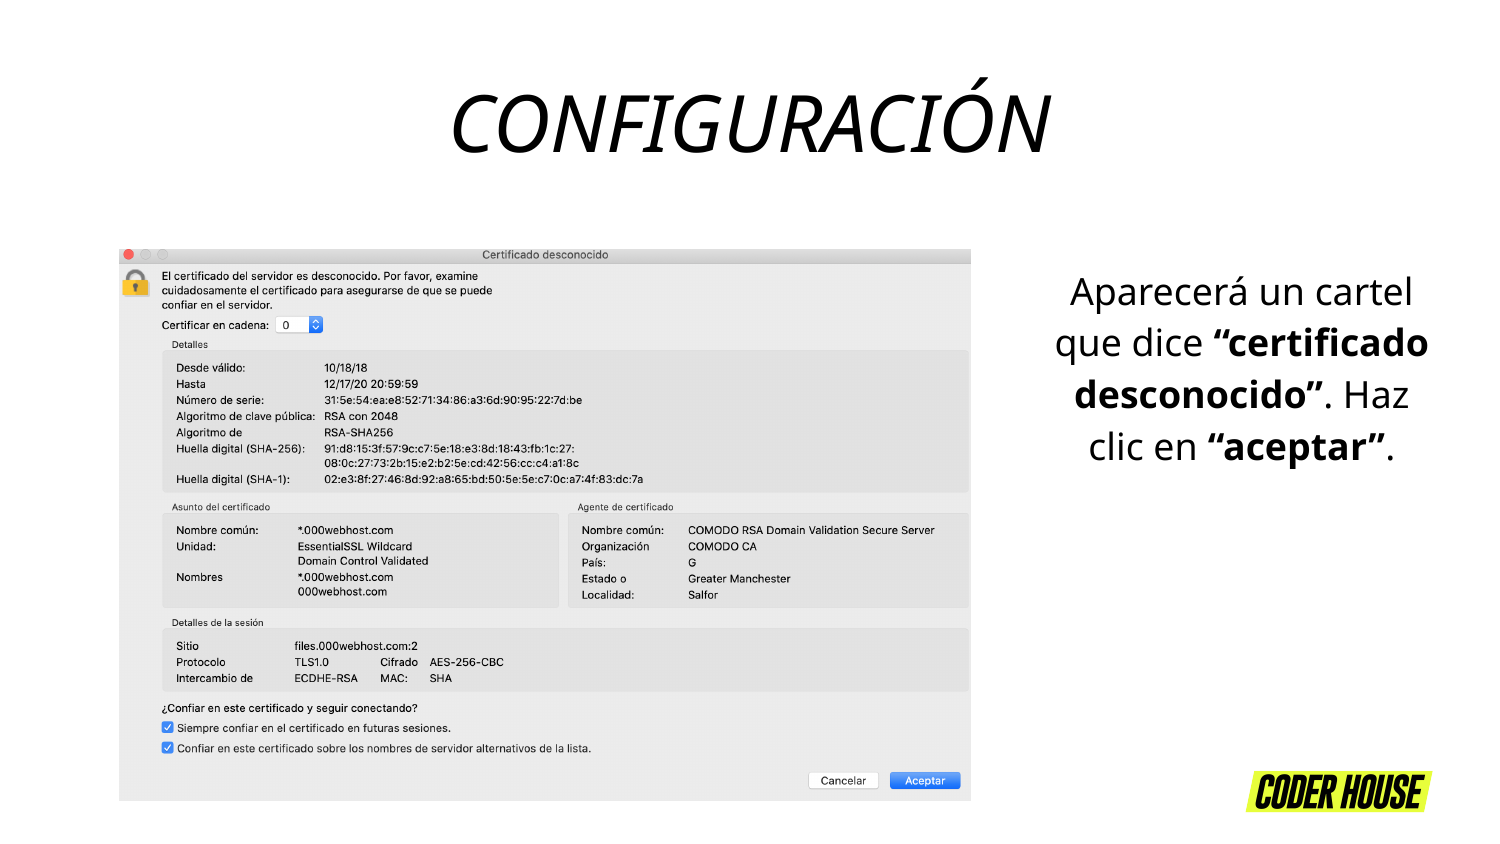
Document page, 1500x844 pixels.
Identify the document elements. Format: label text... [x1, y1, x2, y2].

text_box CONFIGURACIÓN [105, 44, 1395, 159]
picture [118, 248, 971, 801]
picture [1241, 764, 1437, 819]
text_box Aparecerá un cartel que dice “certificado desconocido”. Haz clic en “aceptar”. [1031, 245, 1453, 746]
